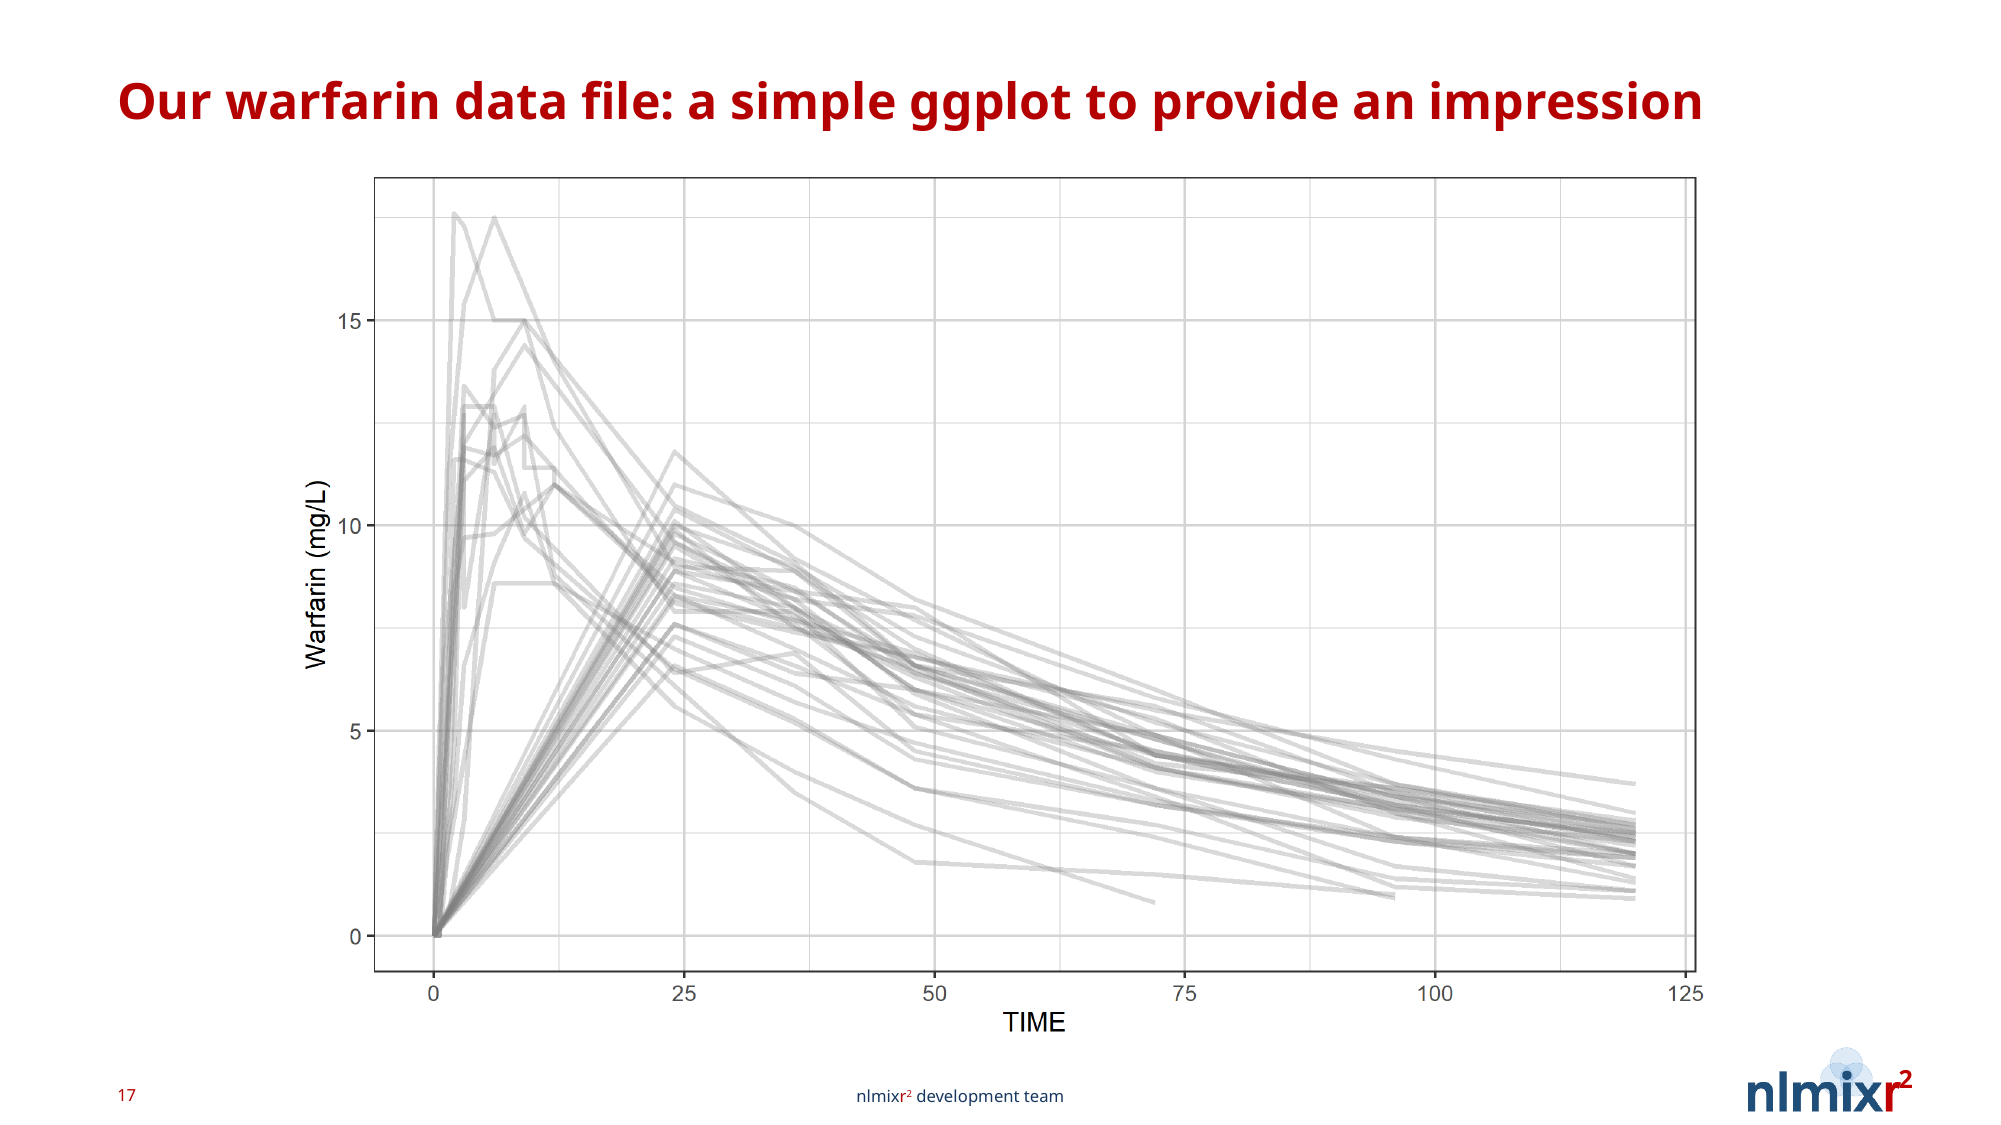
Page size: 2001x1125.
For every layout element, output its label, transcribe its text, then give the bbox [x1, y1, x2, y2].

footer nlmixr2 development team [354, 1076, 1567, 1115]
picture [291, 164, 1709, 1051]
title Our warfarin data file: a simple ggplot to provide an impression [102, 18, 1898, 181]
picture [1738, 1036, 1910, 1123]
slide_number 17 [102, 1076, 276, 1115]
